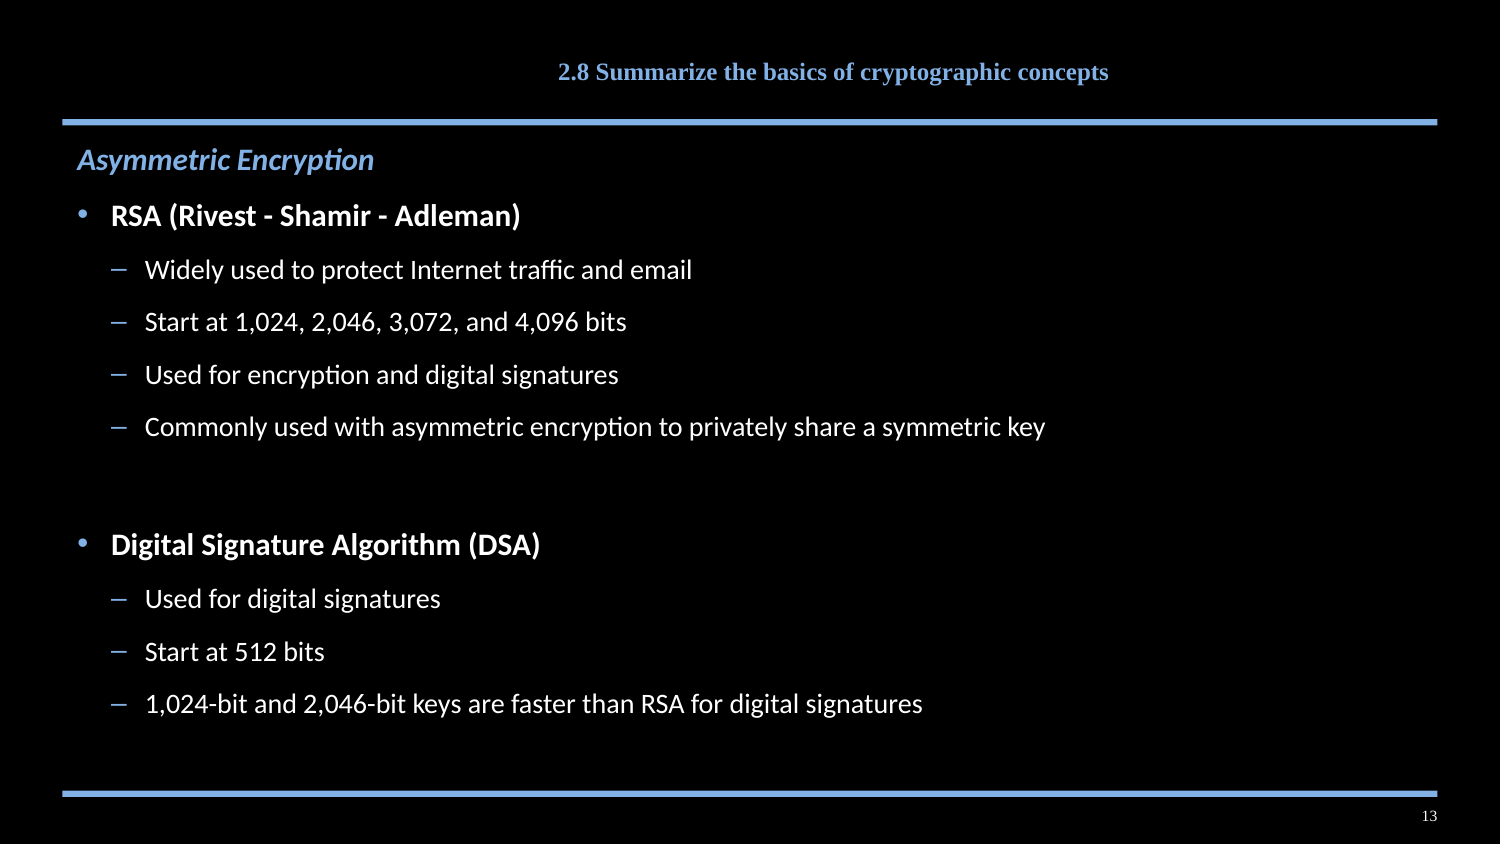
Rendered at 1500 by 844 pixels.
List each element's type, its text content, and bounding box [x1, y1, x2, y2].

slide_number 13 [1359, 796, 1500, 835]
list Asymmetric Encryption RSA (Rivest - Shamir - Adleman) Widely used to protect Internet traffic and email Start at 1,024, 2,046, 3,072, and 4,096 bits Used for encryption and digital signatures Commonly used with asymmetric encryption to privately share a symmetric key Digital Signature Algorithm (DSA) Used for digital signatures Start at 512 bits 1,024-bit and 2,046-bit keys are faster than RSA for digital signatures [62, 131, 1438, 788]
title 2.8 Summarize the basics of cryptographic concepts [227, 9, 1440, 132]
